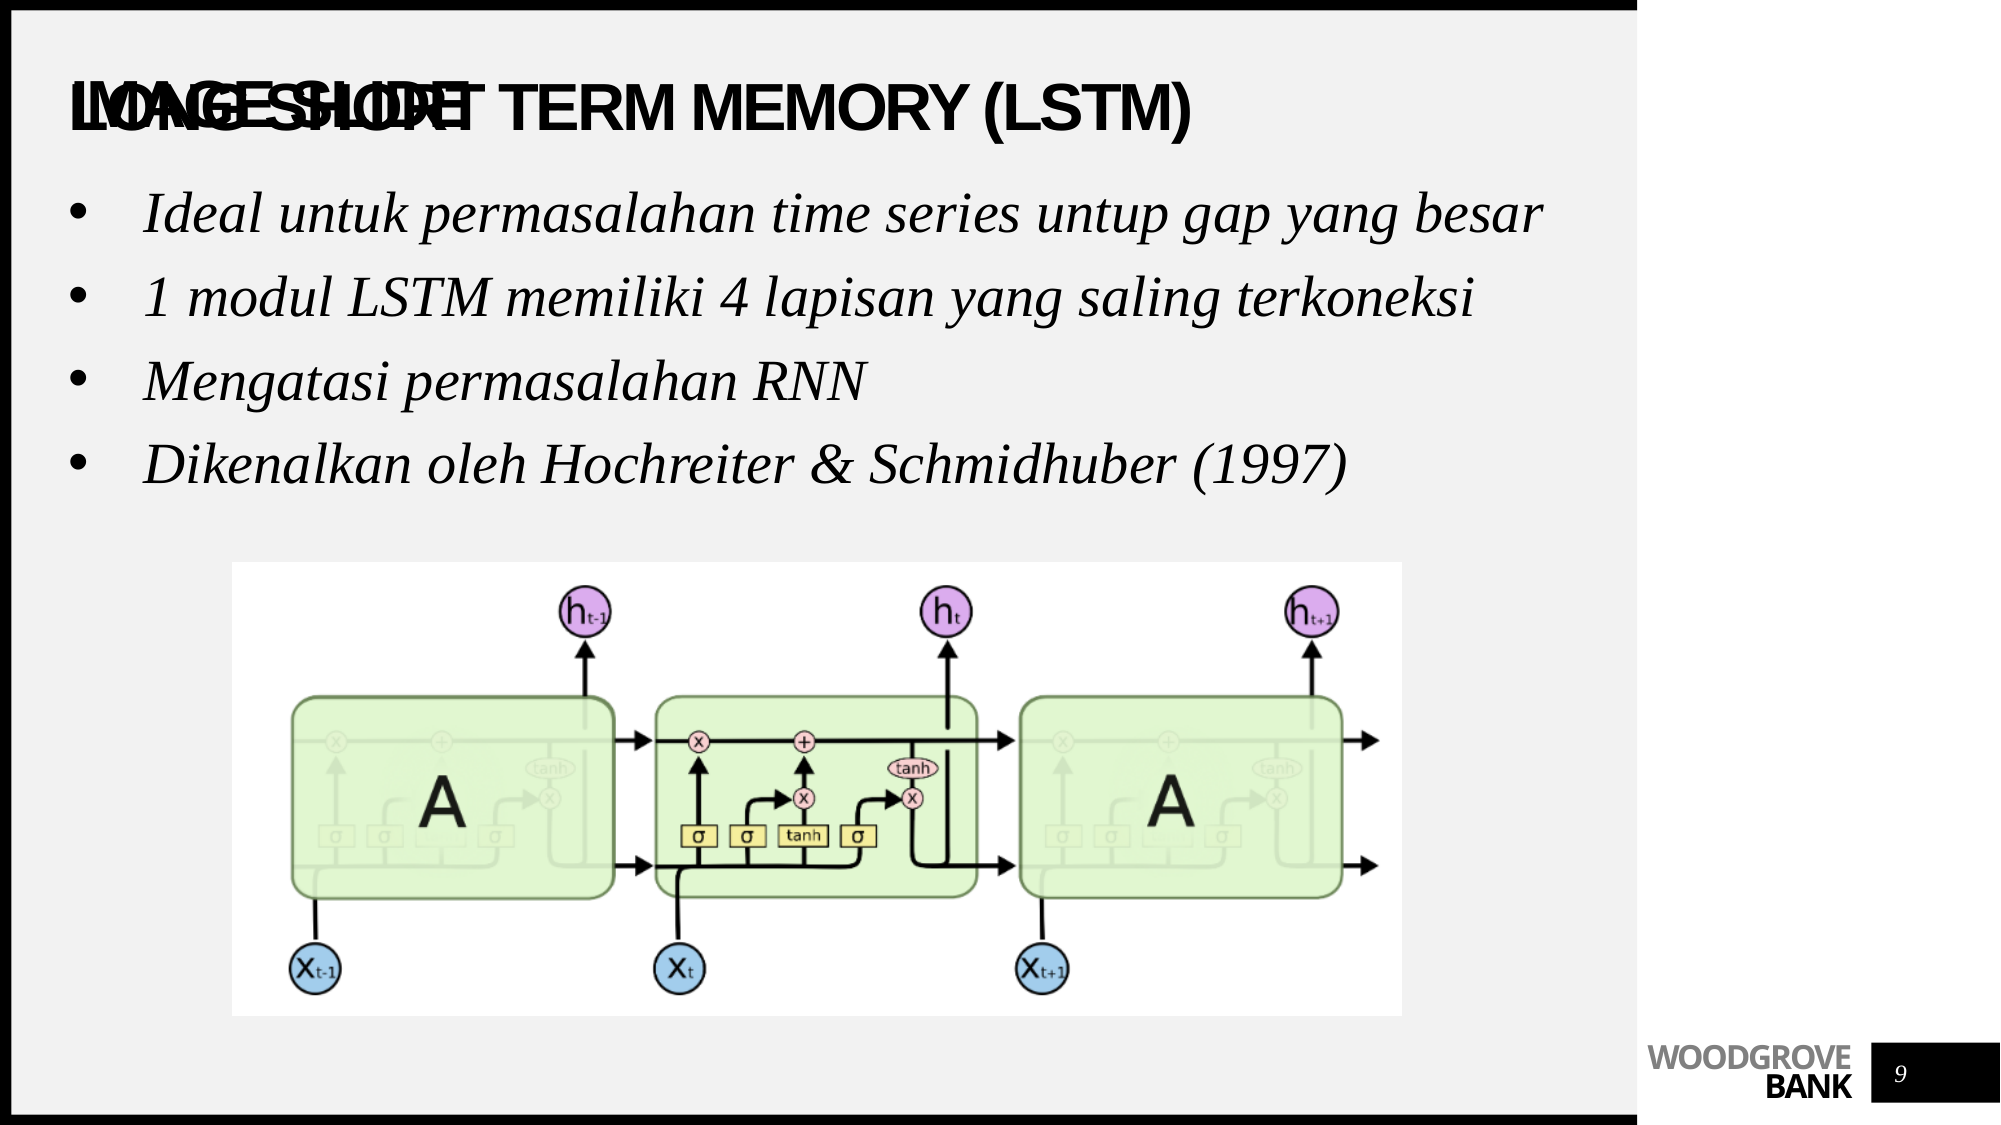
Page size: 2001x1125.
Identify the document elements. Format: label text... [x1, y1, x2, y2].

slide_number 9 [1877, 1050, 1924, 1096]
text_box Ideal untuk permasalahan time series untup gap yang besar 1 modul LSTM memiliki 4 lapisan yang saling terkoneksi Mengatasi permasalahan RNN Dikenalkan oleh Hochreiter & Schmidhuber (1997) [69, 309, 1600, 497]
text_box Long short term memory (LSTM) [68, 73, 1578, 145]
title Image SLide [70, 70, 1580, 142]
picture [232, 562, 1402, 1016]
